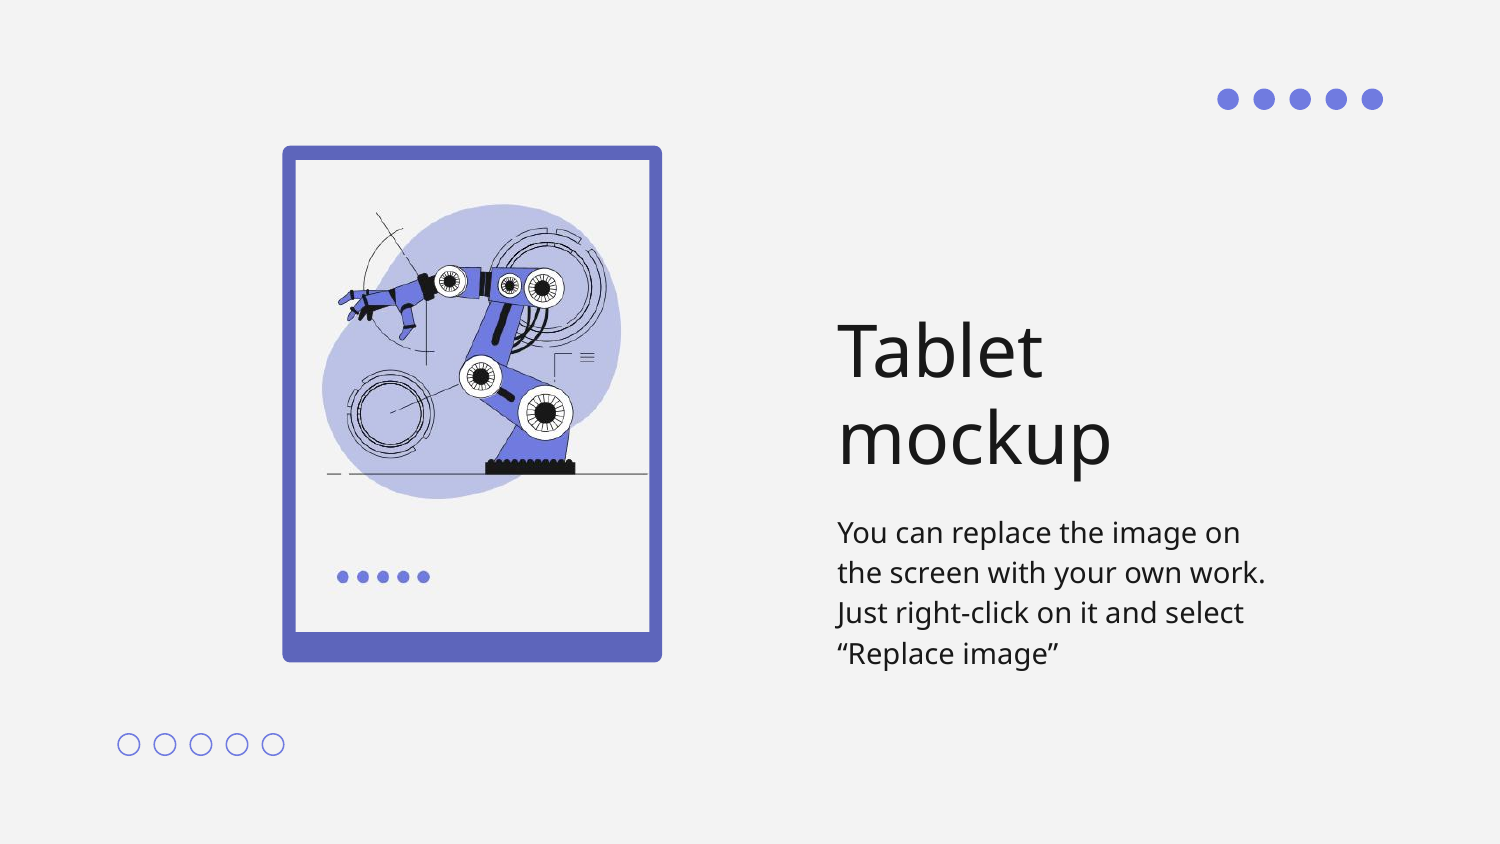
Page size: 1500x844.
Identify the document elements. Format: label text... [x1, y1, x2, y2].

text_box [1217, 88, 1384, 111]
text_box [282, 145, 663, 663]
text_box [117, 733, 284, 756]
title Tablet mockup [822, 298, 1286, 494]
picture [295, 159, 650, 632]
subtitle You can replace the image on the screen with your own work. Just right-click on it and select “Replace image” [822, 494, 1286, 663]
